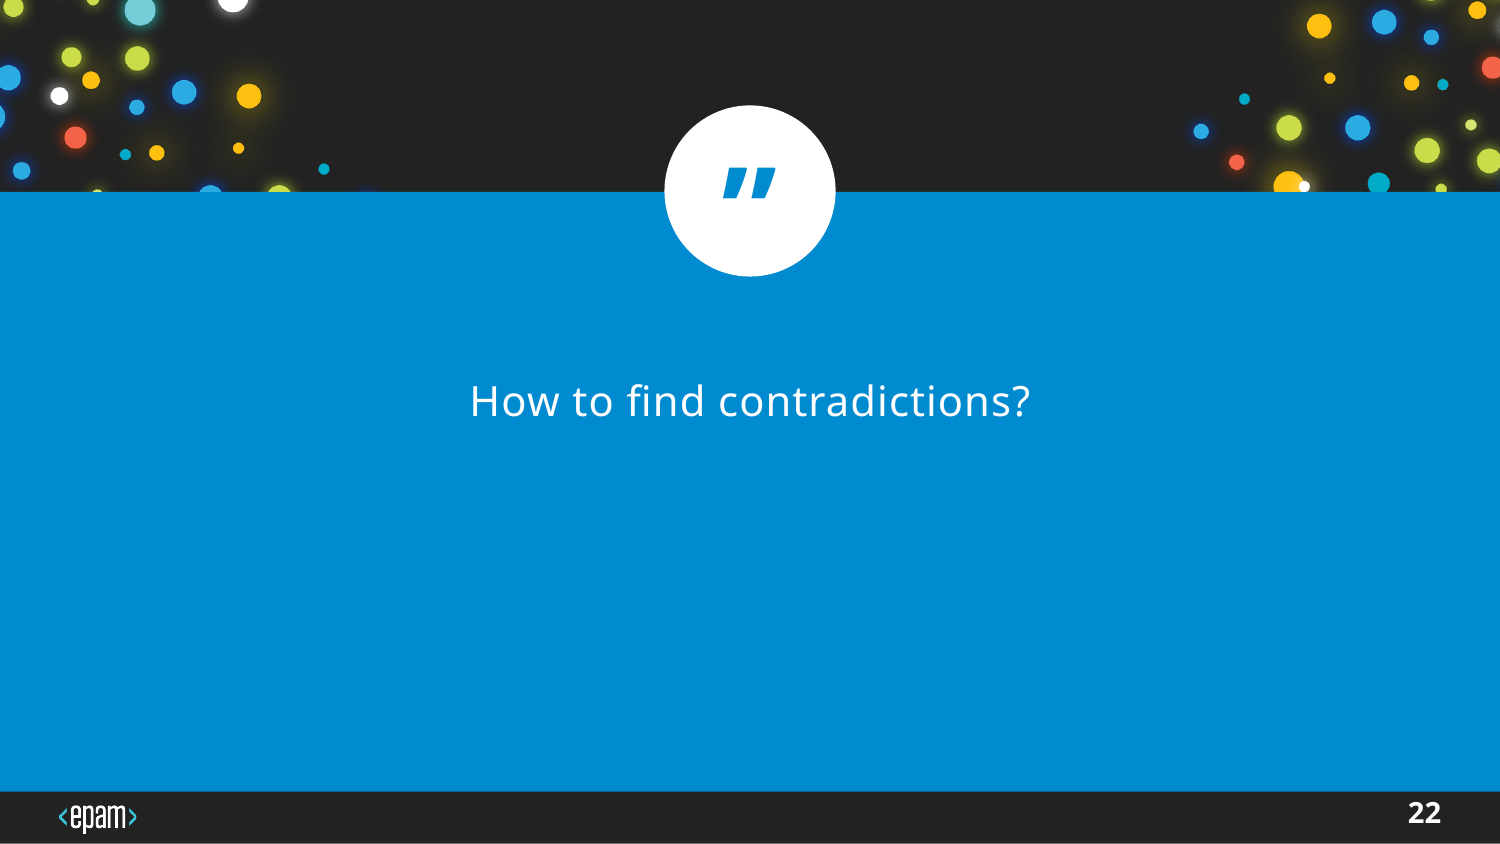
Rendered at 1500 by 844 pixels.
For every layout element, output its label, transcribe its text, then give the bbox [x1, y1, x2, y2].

slide_number 22 [1216, 791, 1442, 844]
list How to find contradictions? [211, 341, 1289, 634]
picture [1154, 0, 1500, 191]
picture [0, 0, 414, 191]
